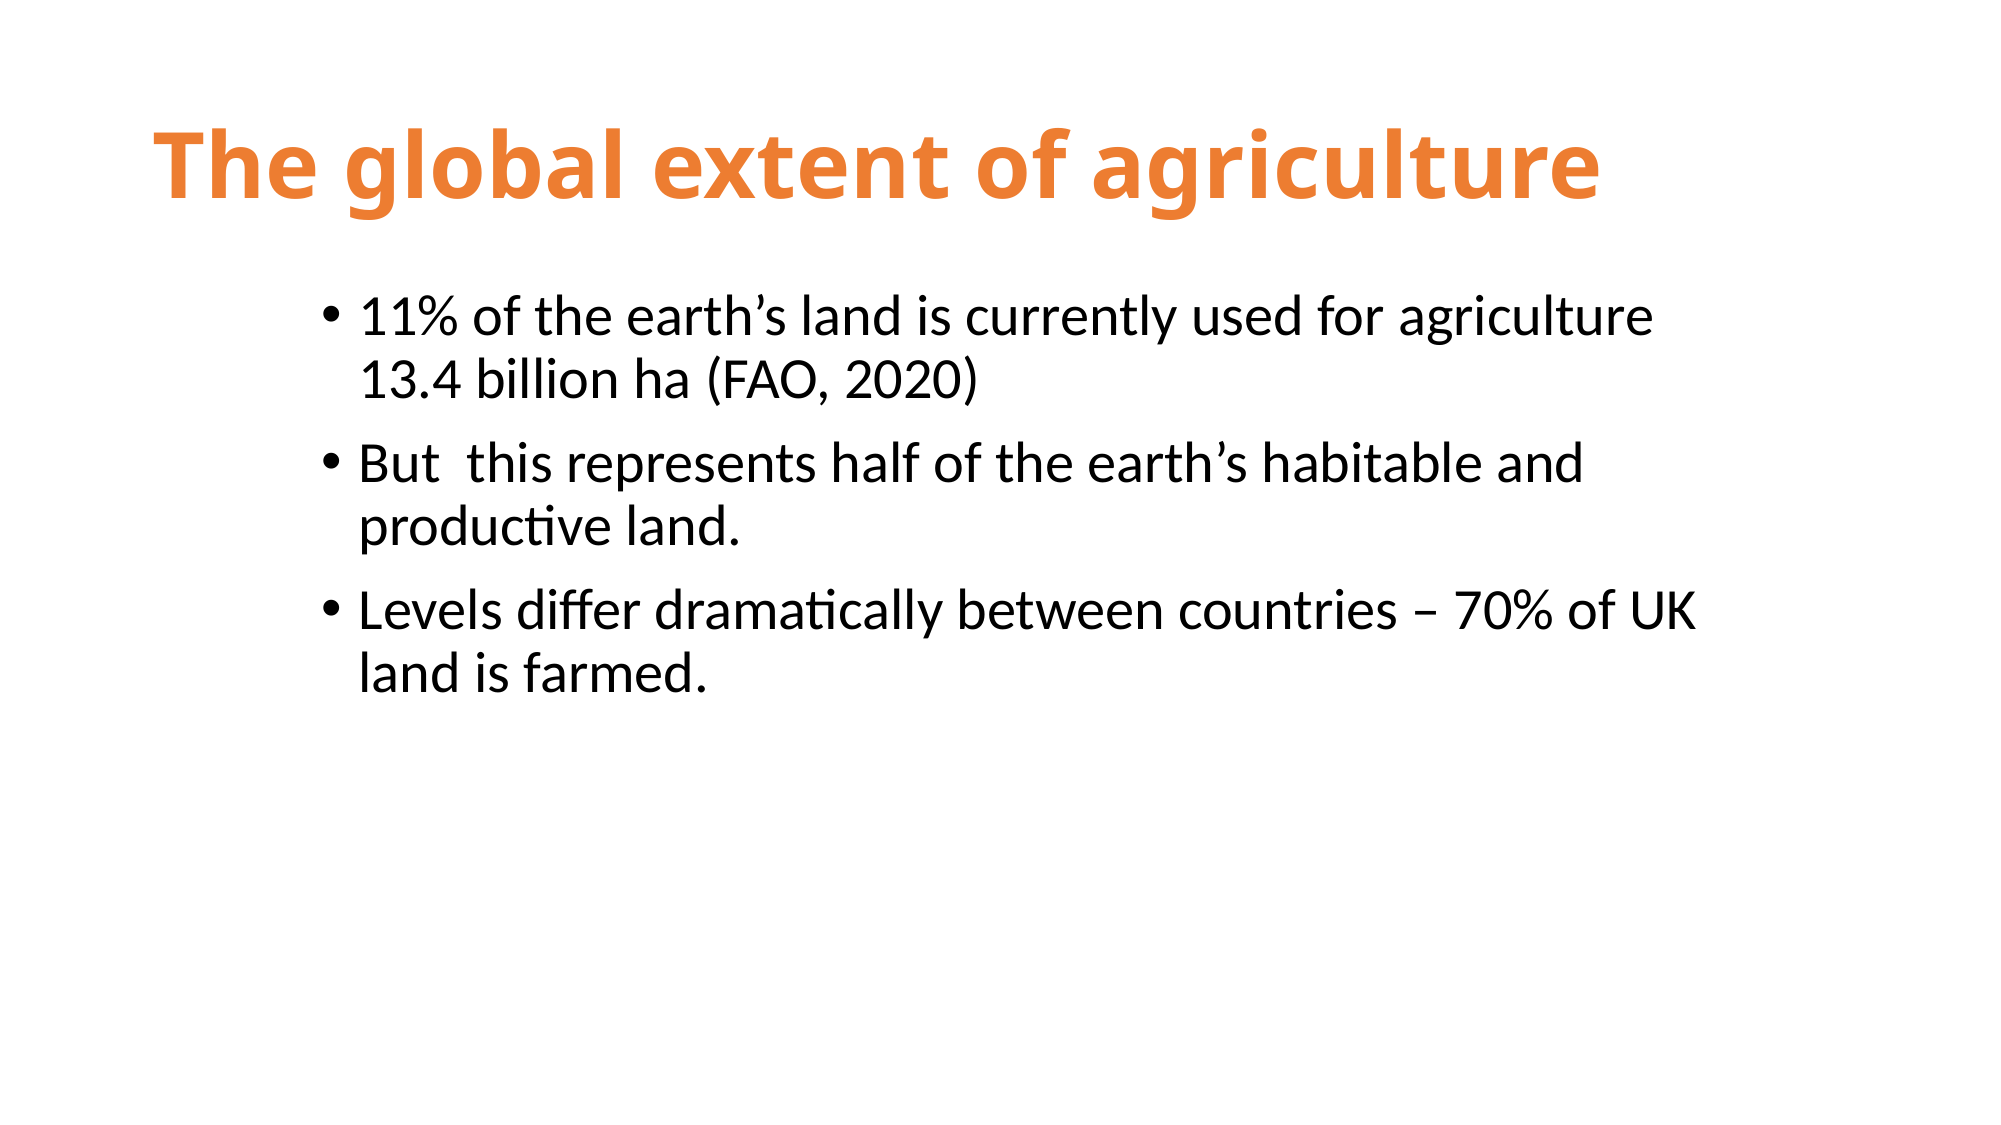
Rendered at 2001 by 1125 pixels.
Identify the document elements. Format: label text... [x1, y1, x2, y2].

list 11% of the earth’s land is currently used for agriculture 13.4 billion ha (FAO, 2020) But this represents half of the earth’s habitable and productive land. Levels differ dramatically between countries – 70% of UK land is farmed. [306, 278, 1760, 728]
title The global extent of agriculture [137, 59, 1863, 278]
